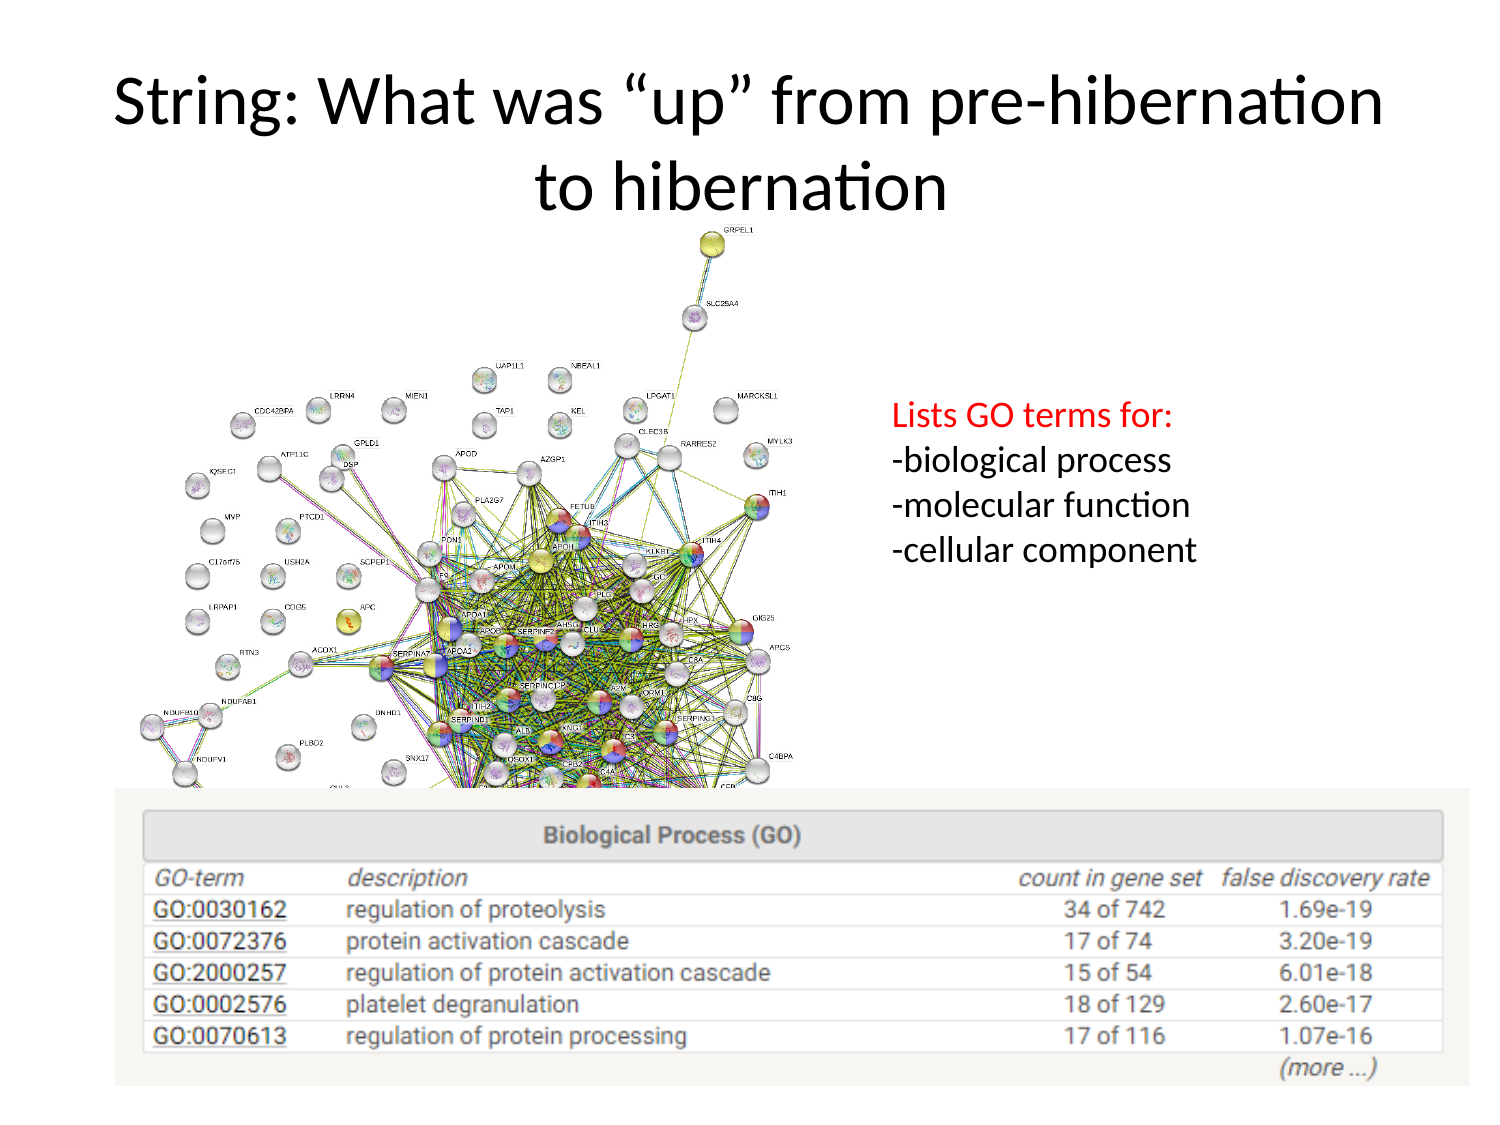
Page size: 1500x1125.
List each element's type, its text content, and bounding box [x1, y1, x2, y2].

picture [124, 212, 793, 788]
text_box Lists GO terms for: -biological process -molecular function -cellular component [877, 337, 1213, 623]
title String: What was “up” from pre-hibernation to hibernation [75, 45, 1425, 233]
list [114, 788, 1470, 1086]
